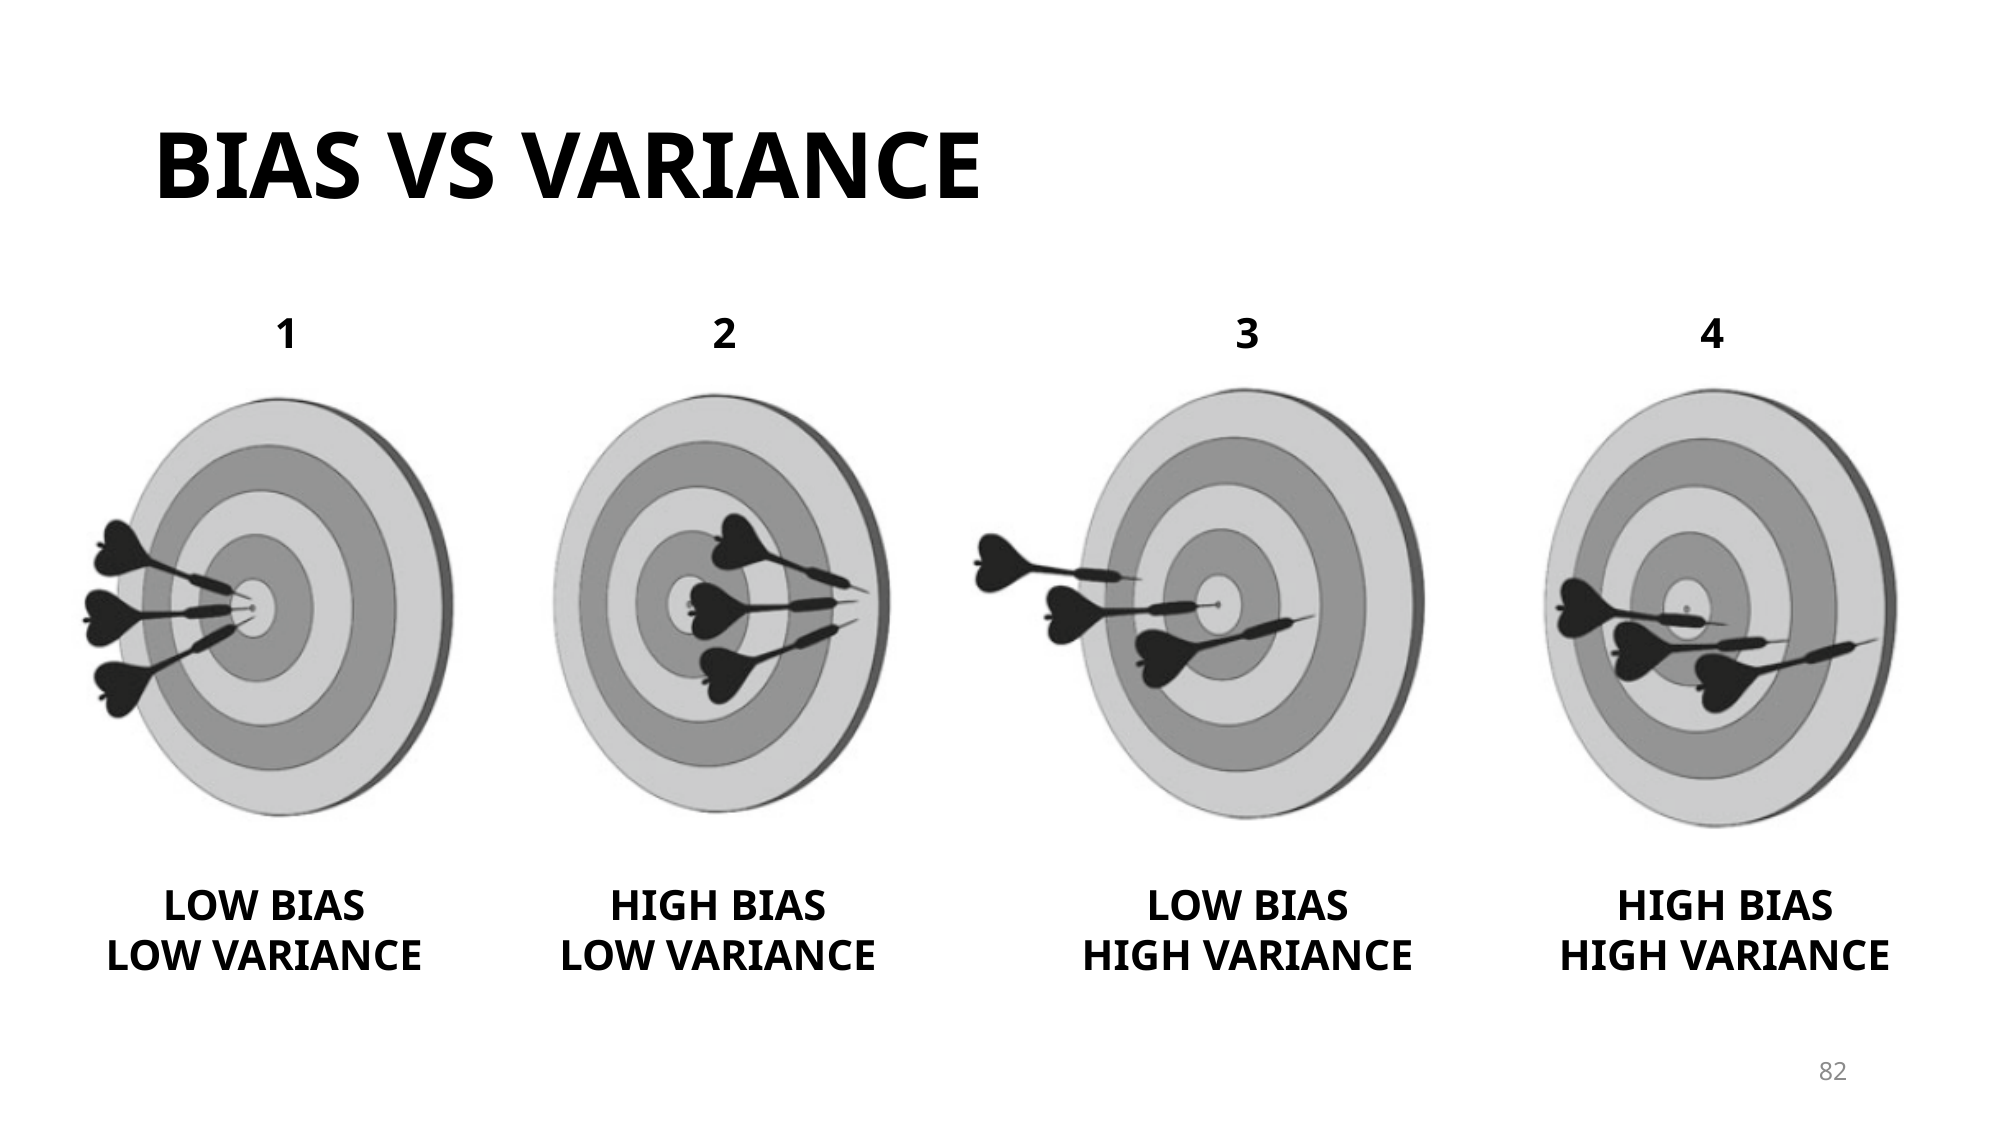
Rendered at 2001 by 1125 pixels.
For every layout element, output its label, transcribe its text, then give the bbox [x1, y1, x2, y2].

text_box LOW BIAS HIGH VARIANCE [1047, 871, 1448, 987]
text_box HIGH BIAS HIGH VARIANCE [1524, 871, 1926, 987]
text_box 2 [524, 299, 925, 365]
picture [63, 388, 487, 842]
slide_number 82 [1412, 1042, 1863, 1103]
text_box HIGH BIAS LOW VARIANCE [517, 871, 918, 987]
title BIAS VS VARIANCE [137, 59, 1863, 278]
text_box LOW BIAS LOW VARIANCE [64, 871, 465, 987]
picture [1504, 375, 1946, 850]
text_box 4 [1485, 298, 1886, 364]
picture [524, 375, 1489, 842]
text_box 1 [86, 299, 487, 365]
text_box 3 [1047, 298, 1448, 364]
